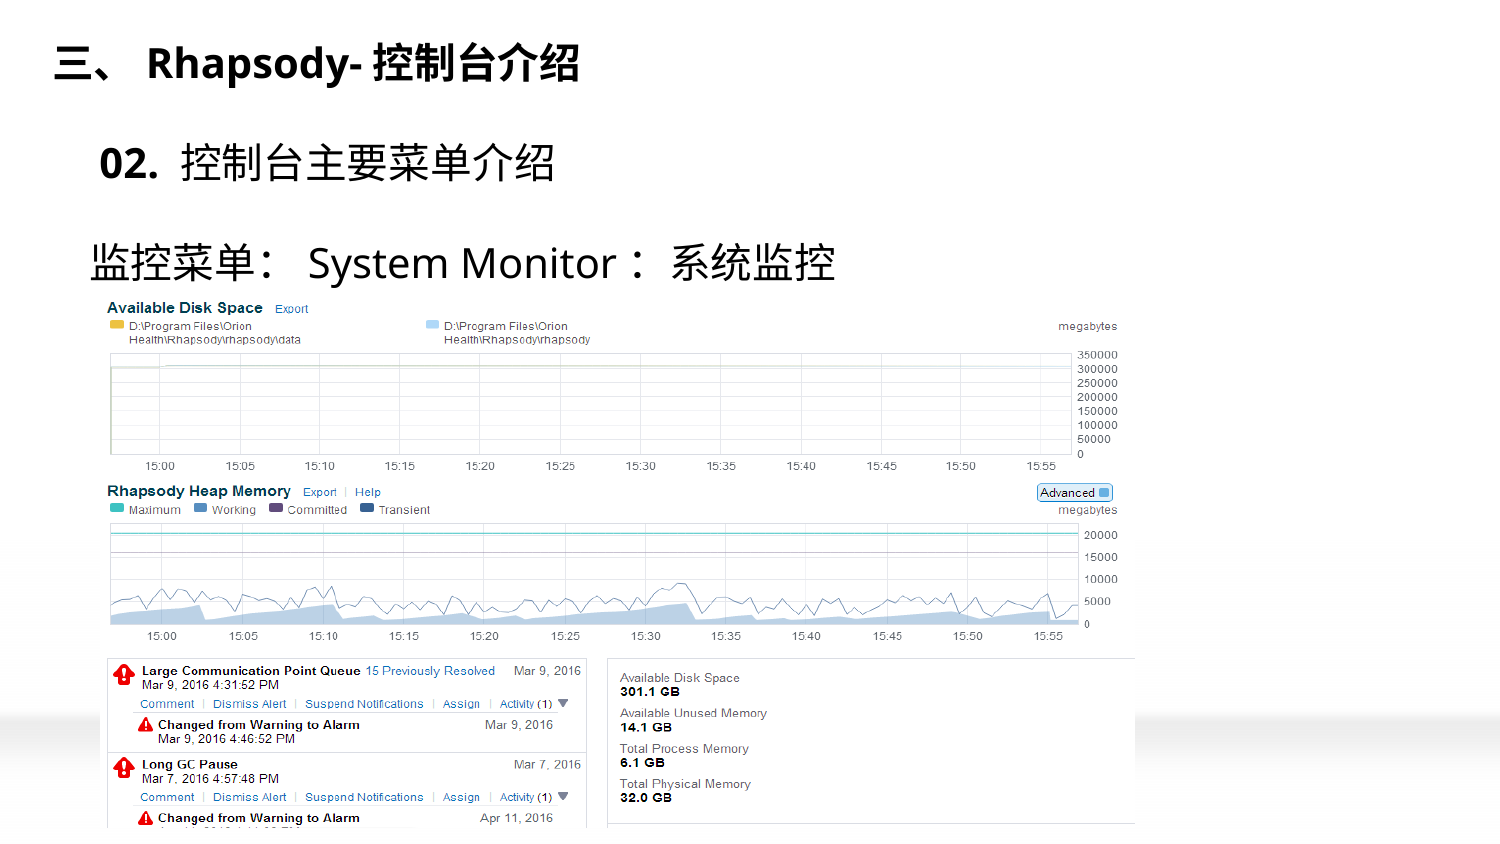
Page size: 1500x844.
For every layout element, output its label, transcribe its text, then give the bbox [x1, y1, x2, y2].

picture [0, 299, 1500, 844]
title 三、Rhapsody-控制台介绍 02. 控制台主要菜单介绍 监控菜单：System Monitor：系统监控 [37, 29, 1388, 824]
